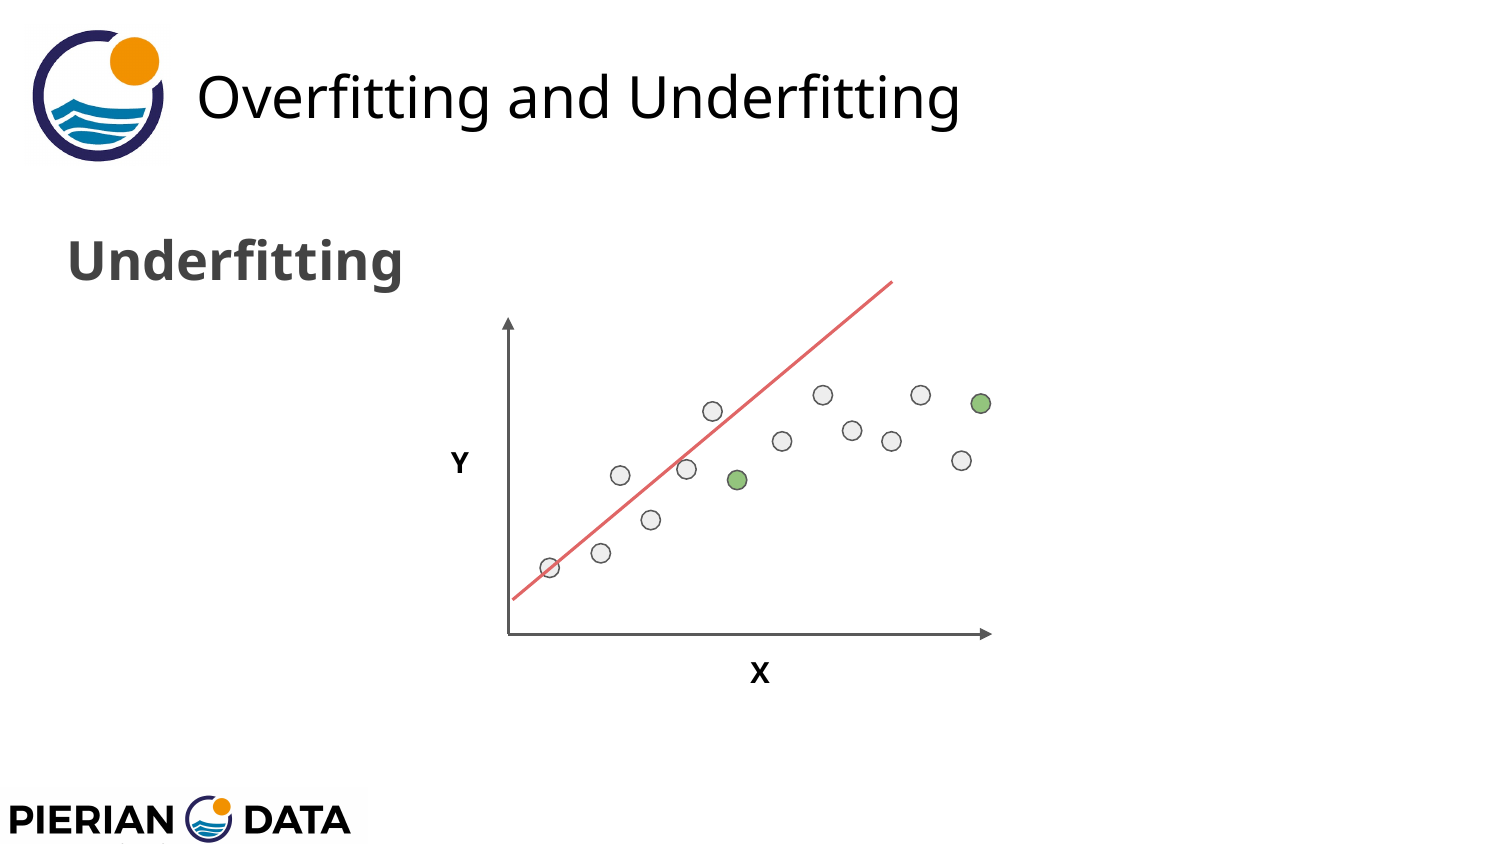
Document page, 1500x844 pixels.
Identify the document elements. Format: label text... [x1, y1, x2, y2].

text_box [896, 432, 902, 450]
text_box [971, 393, 991, 414]
picture [0, 787, 368, 844]
text_box [176, 34, 1330, 157]
text_box Overfitting and Underfitting [181, 45, 1500, 146]
text_box [910, 385, 931, 405]
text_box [512, 281, 893, 601]
picture [24, 24, 172, 167]
text_box X [707, 643, 814, 713]
text_box Underfitting [51, 201, 1449, 750]
text_box [951, 451, 972, 471]
text_box Y [406, 429, 503, 503]
